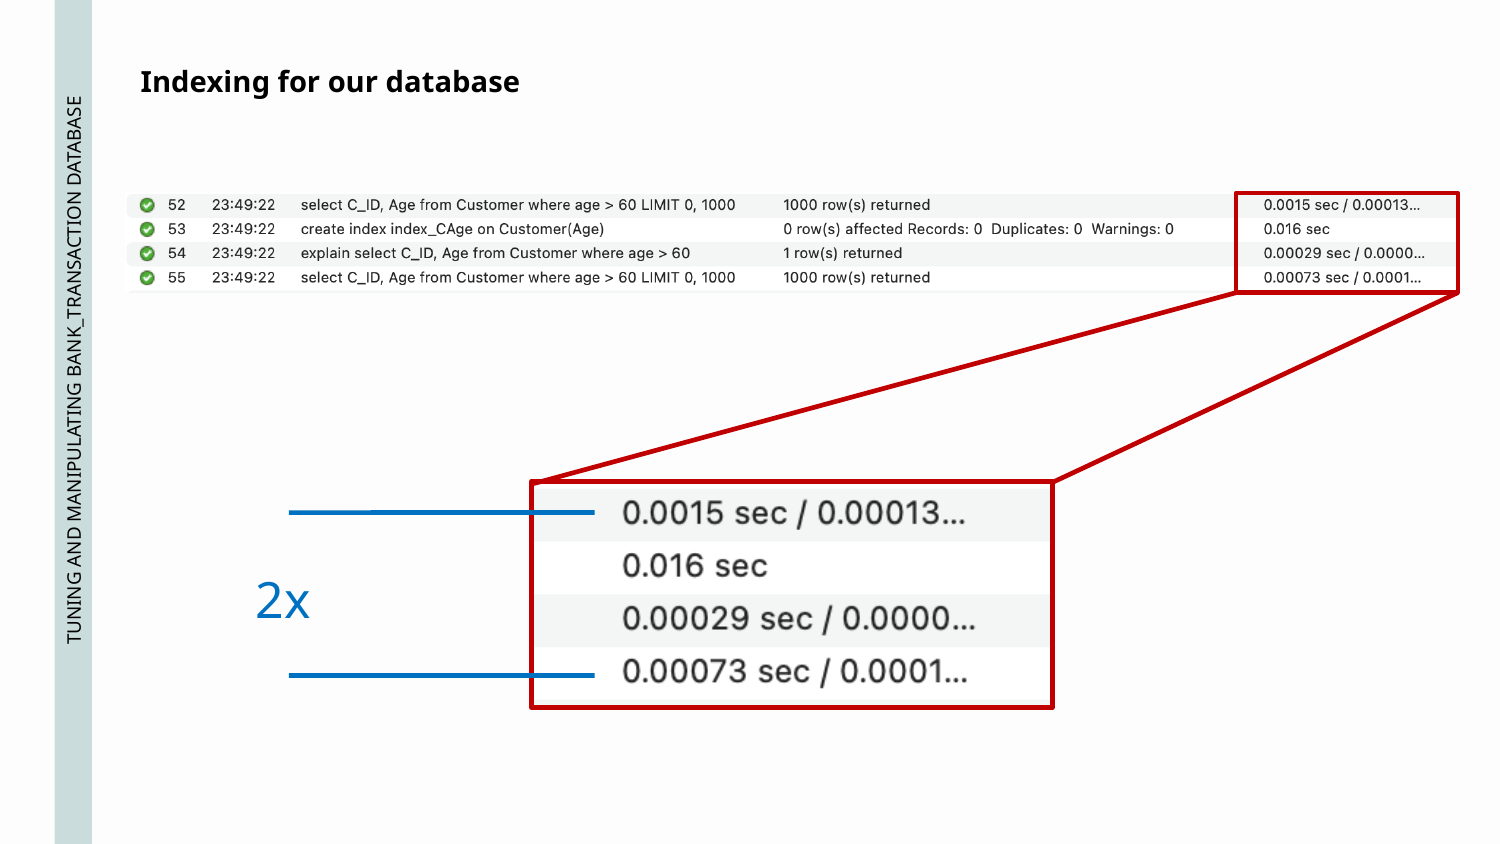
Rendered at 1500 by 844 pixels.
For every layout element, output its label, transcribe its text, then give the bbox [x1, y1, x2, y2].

picture [125, 192, 1458, 293]
picture [533, 483, 1051, 706]
text_box Indexing for our database [125, 42, 667, 120]
text_box [1055, 301, 1442, 483]
text_box TUNING AND MANIPULATING BANK_TRANSACTION DATABASE [56, 81, 91, 788]
text_box [547, 301, 1209, 479]
text_box 2x [234, 538, 345, 651]
